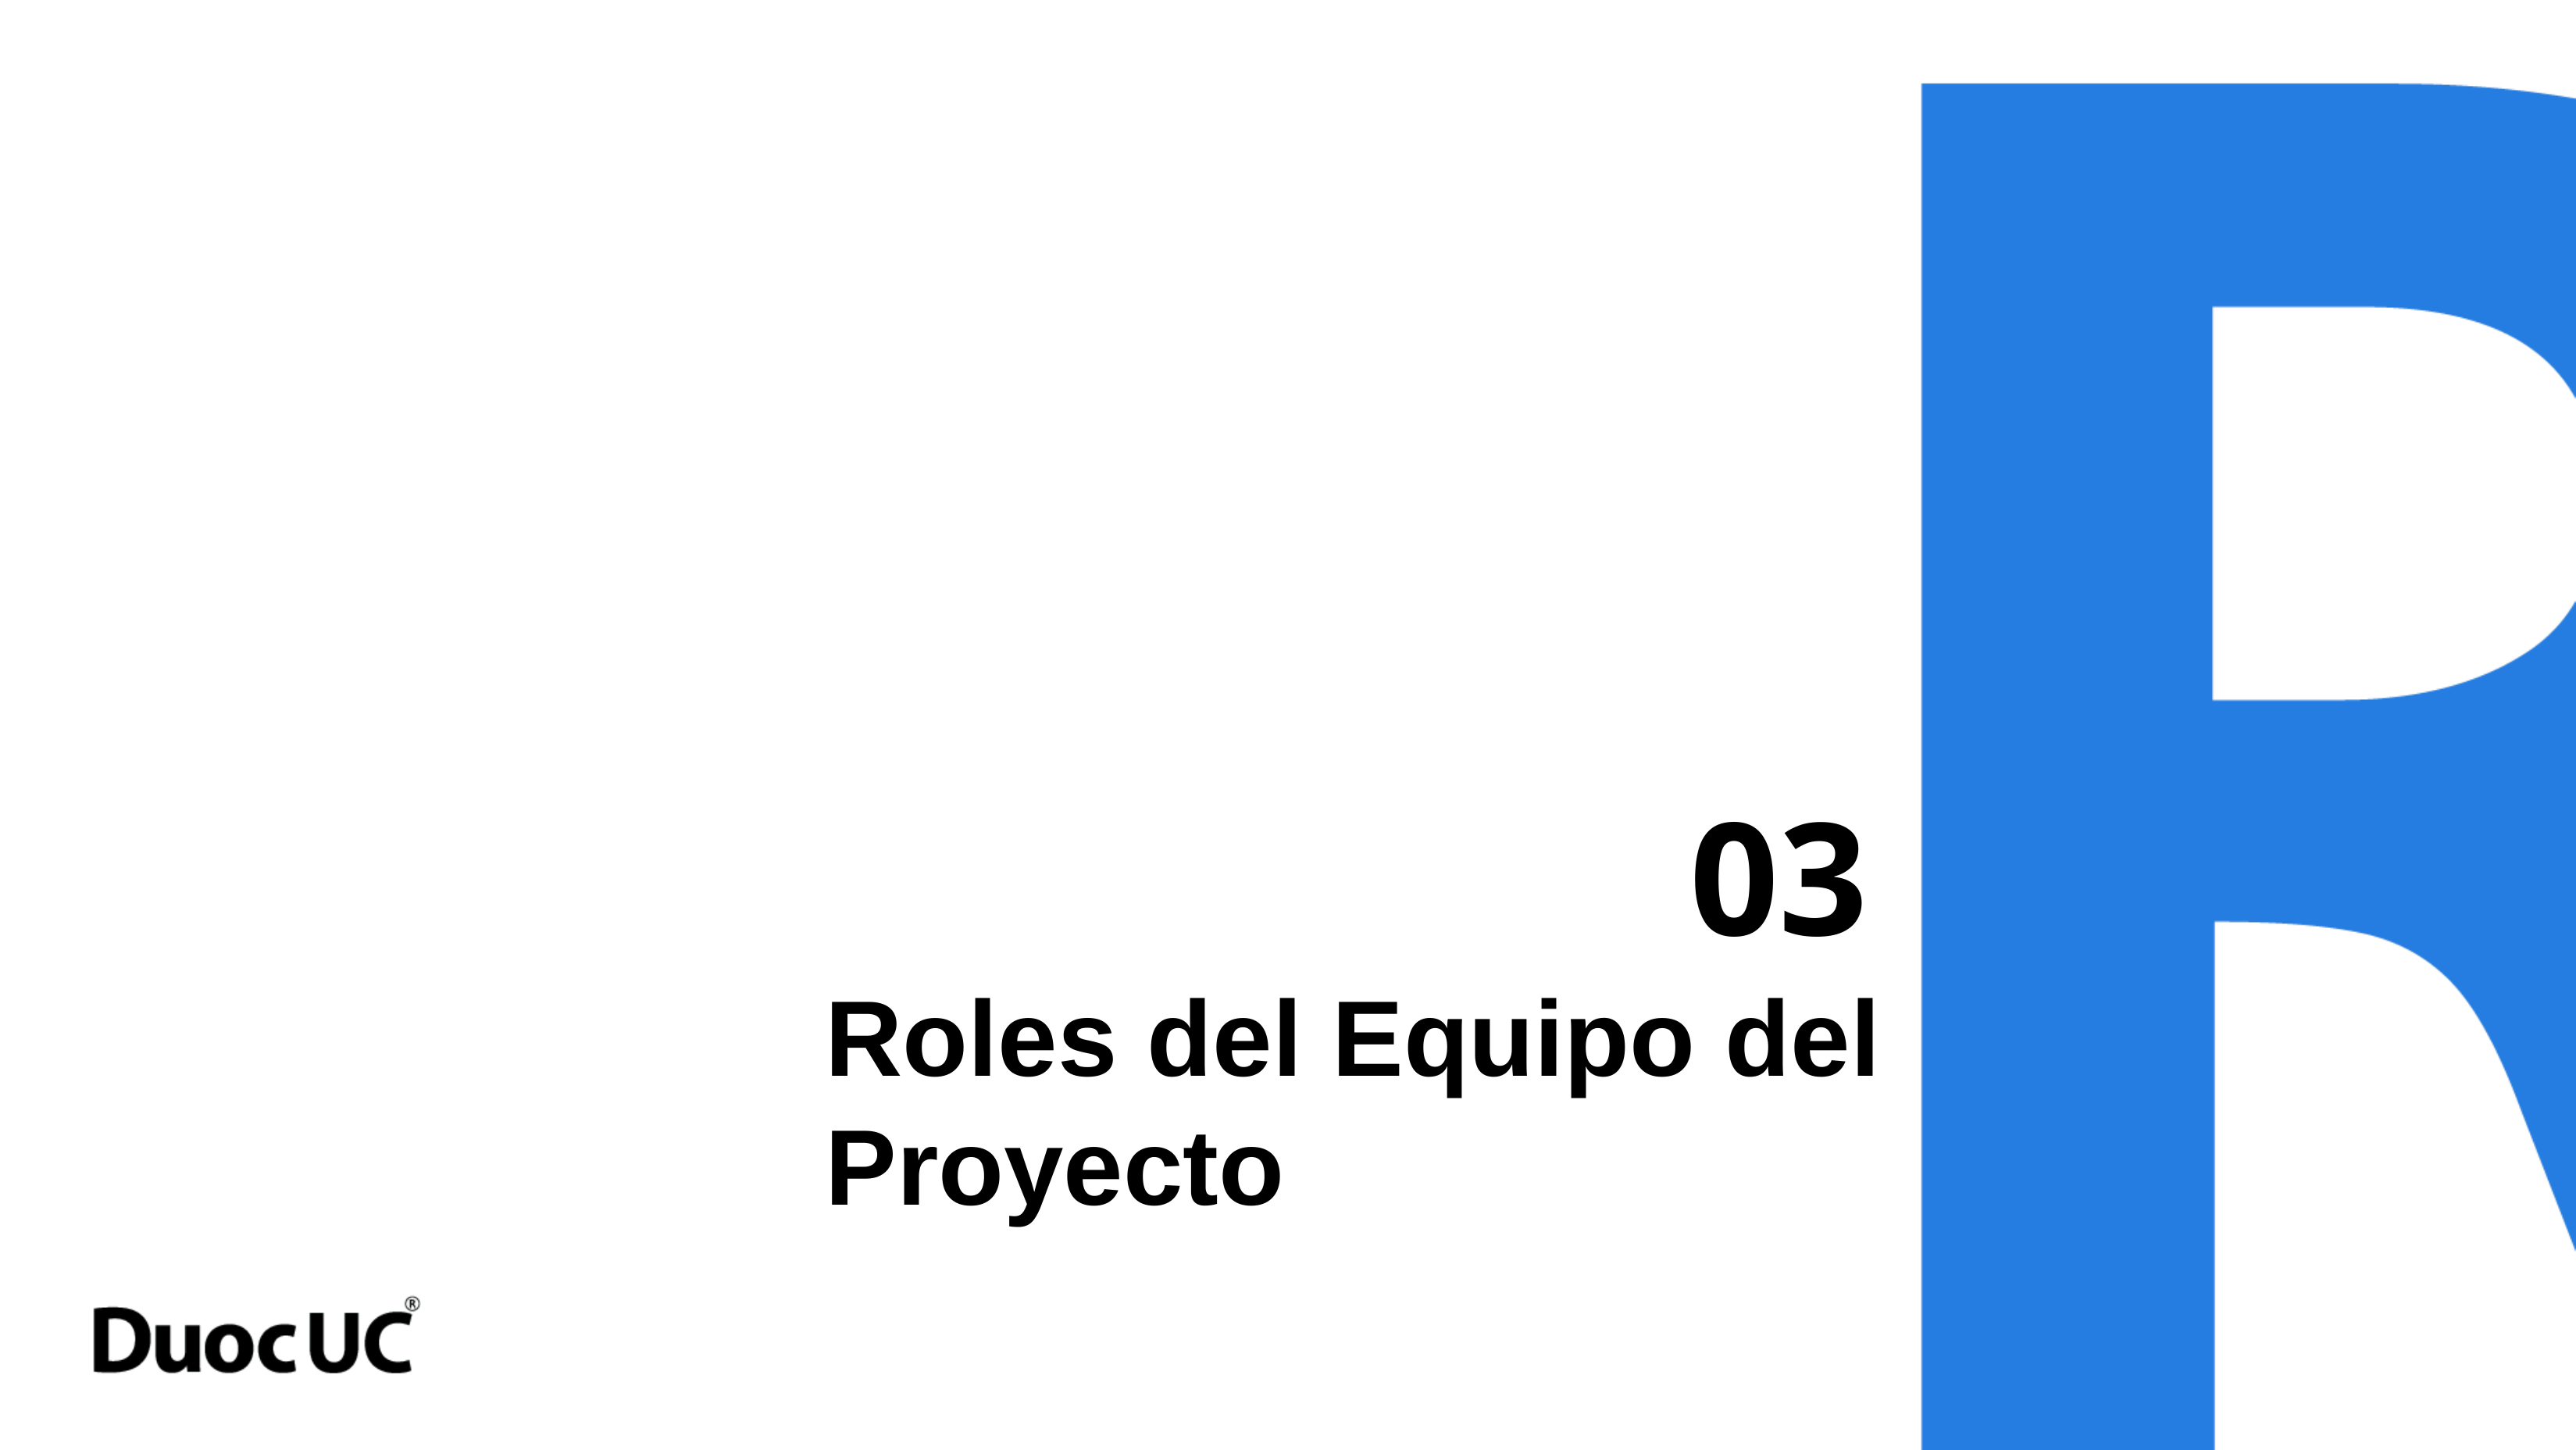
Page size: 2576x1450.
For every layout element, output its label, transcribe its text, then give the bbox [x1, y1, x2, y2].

picture [0, 0, 2576, 1450]
text_box 03 [1624, 779, 1869, 967]
title Roles del Equipo del Proyecto [825, 969, 1979, 1227]
